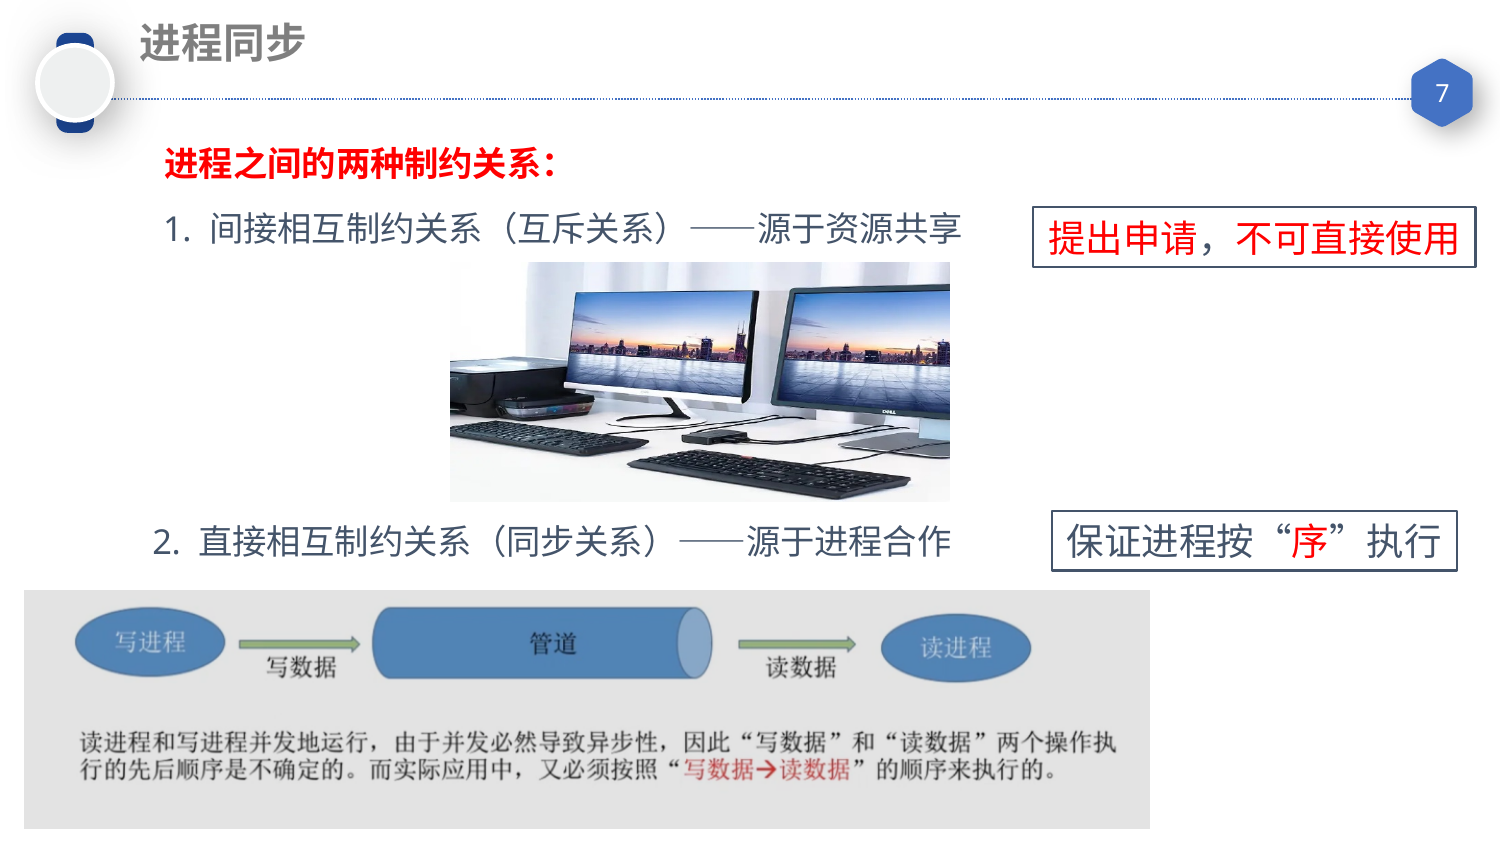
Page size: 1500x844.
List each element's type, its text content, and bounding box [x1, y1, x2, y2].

text_box 提出申请，不可直接使用 [1033, 207, 1476, 268]
text_box 2. 直接相互制约关系（同步关系）——源于进程合作 [137, 512, 1052, 569]
picture [449, 262, 950, 502]
text_box 保证进程按“序”执行 [1052, 510, 1457, 571]
text_box 进程之间的两种制约关系： [150, 134, 1236, 191]
text_box 1. 间接相互制约关系（互斥关系）——源于资源共享 [148, 199, 1235, 256]
text_box 进程同步 [124, 9, 990, 75]
picture [24, 590, 1150, 829]
